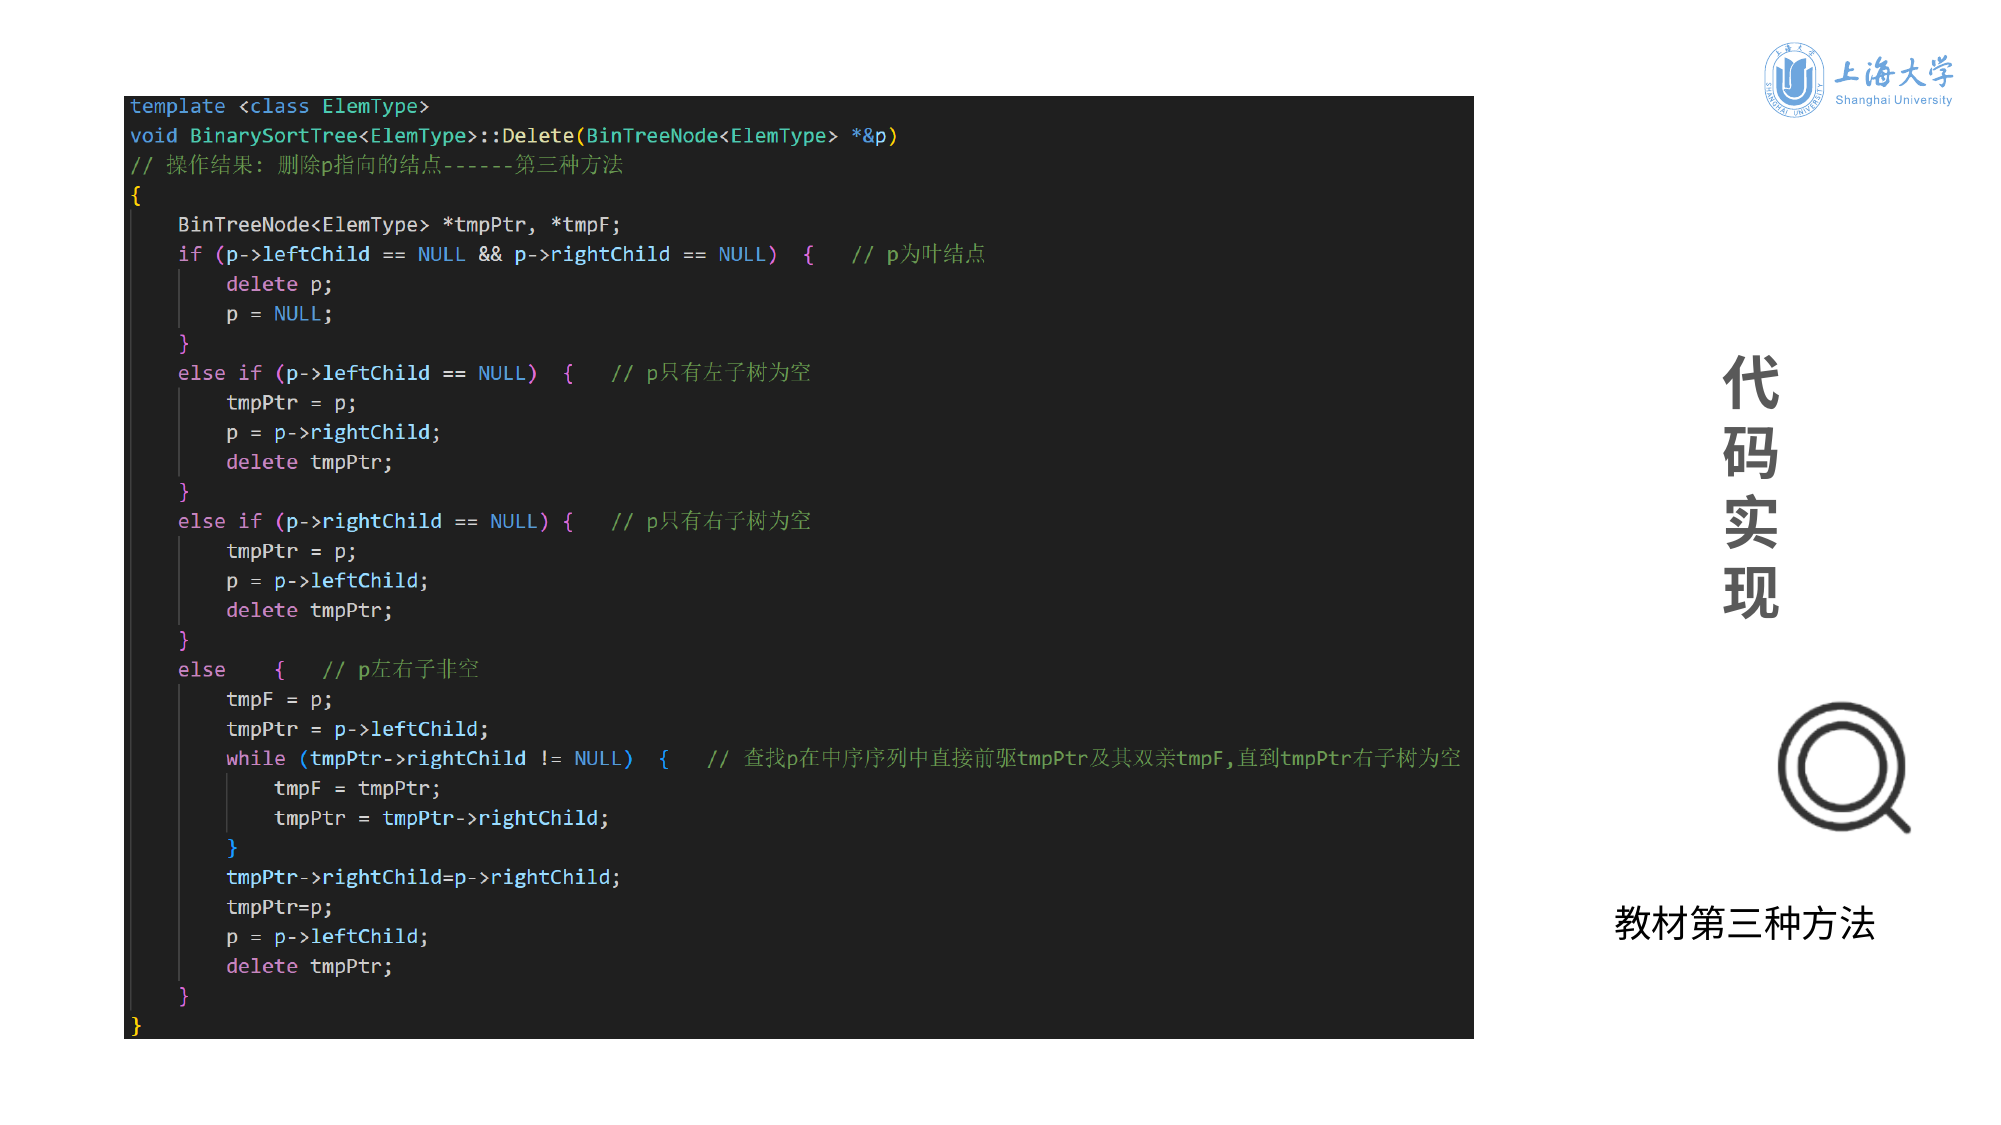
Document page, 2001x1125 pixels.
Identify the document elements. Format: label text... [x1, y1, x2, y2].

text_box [1764, 42, 1954, 118]
picture [124, 96, 1474, 1039]
picture [1742, 664, 1943, 852]
text_box 教材第三种方法 [1599, 892, 1901, 953]
text_box 代码实现 [1708, 338, 1805, 603]
